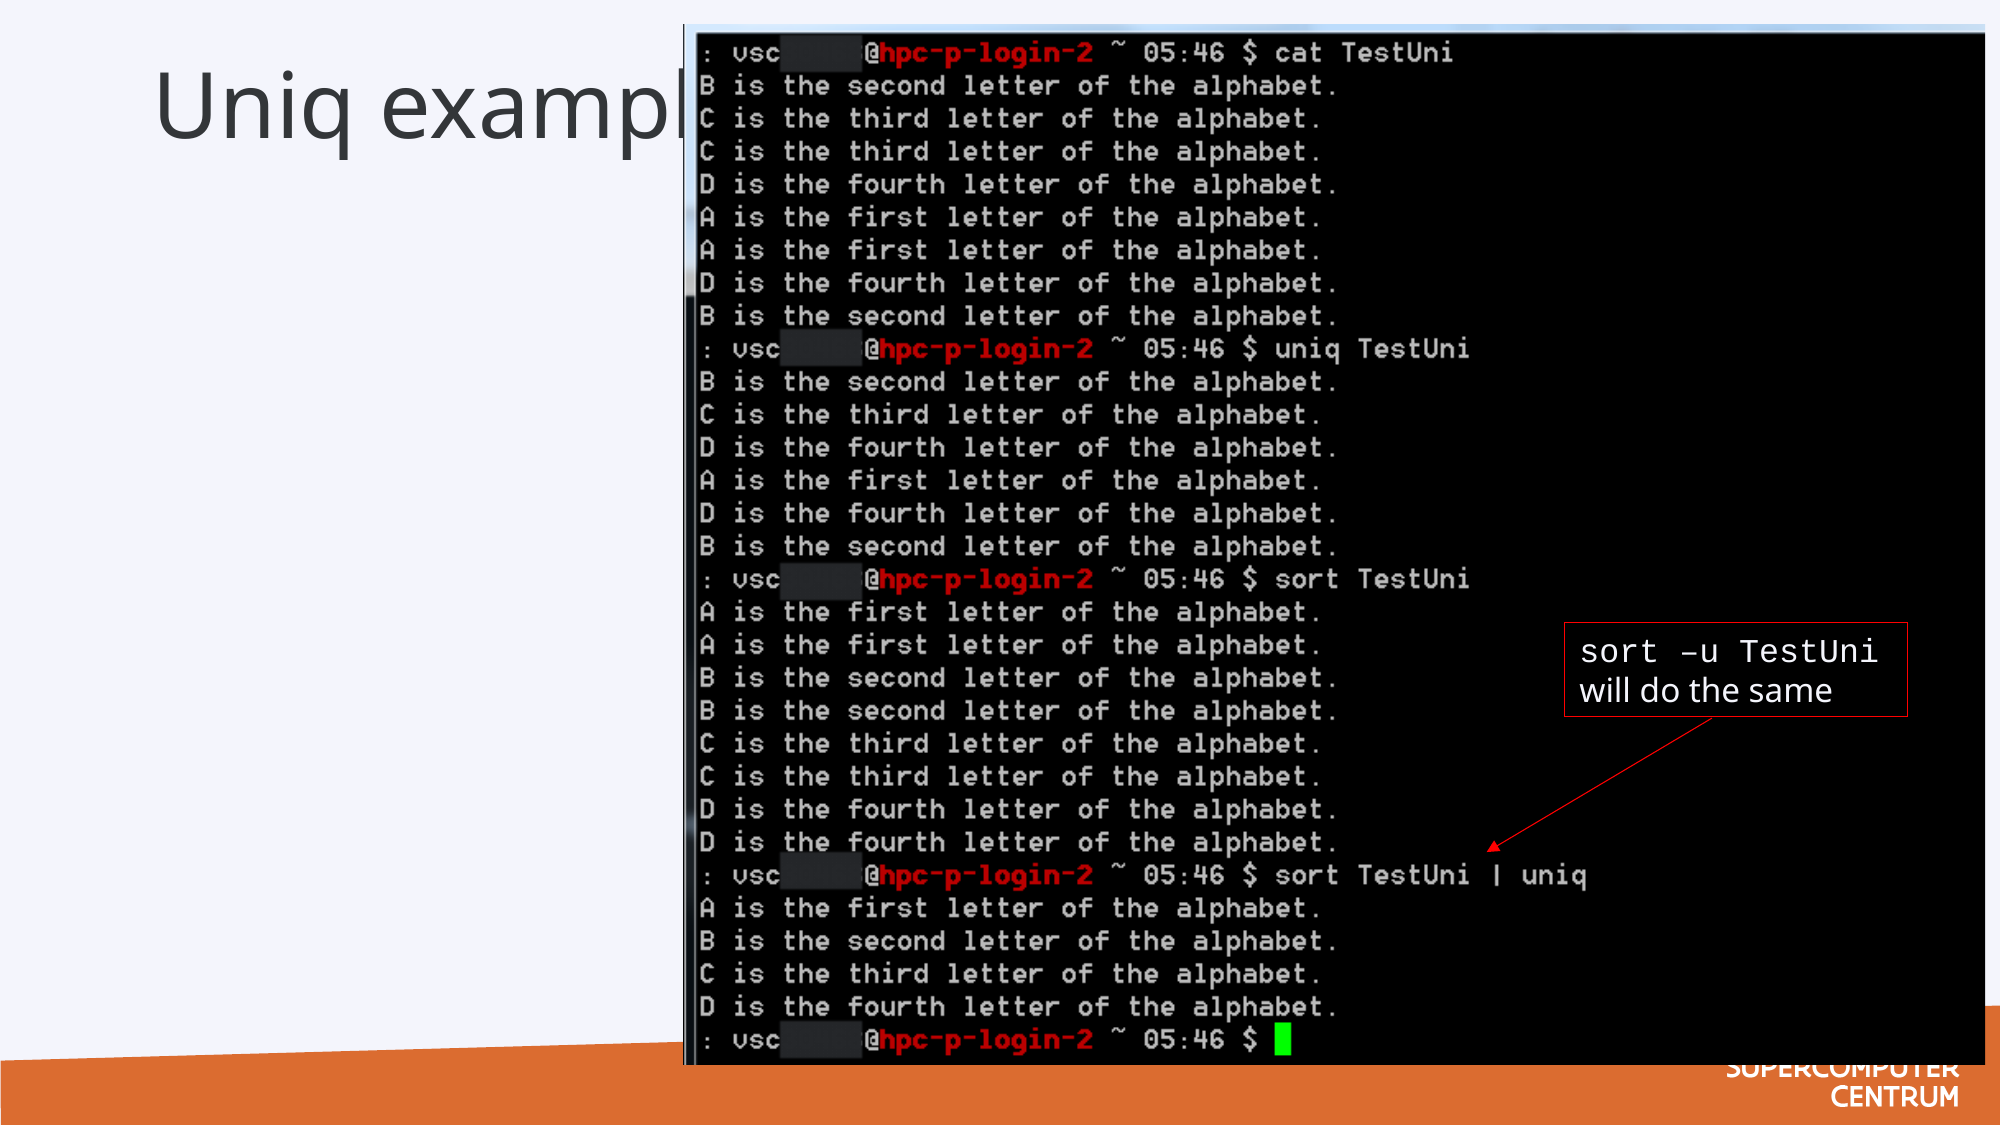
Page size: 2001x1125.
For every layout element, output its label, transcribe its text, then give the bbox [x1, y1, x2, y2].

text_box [1486, 718, 1712, 853]
slide_number 39 [1986, 992, 1993, 1040]
title Uniq example [137, 0, 1863, 218]
picture [683, 24, 1986, 1117]
